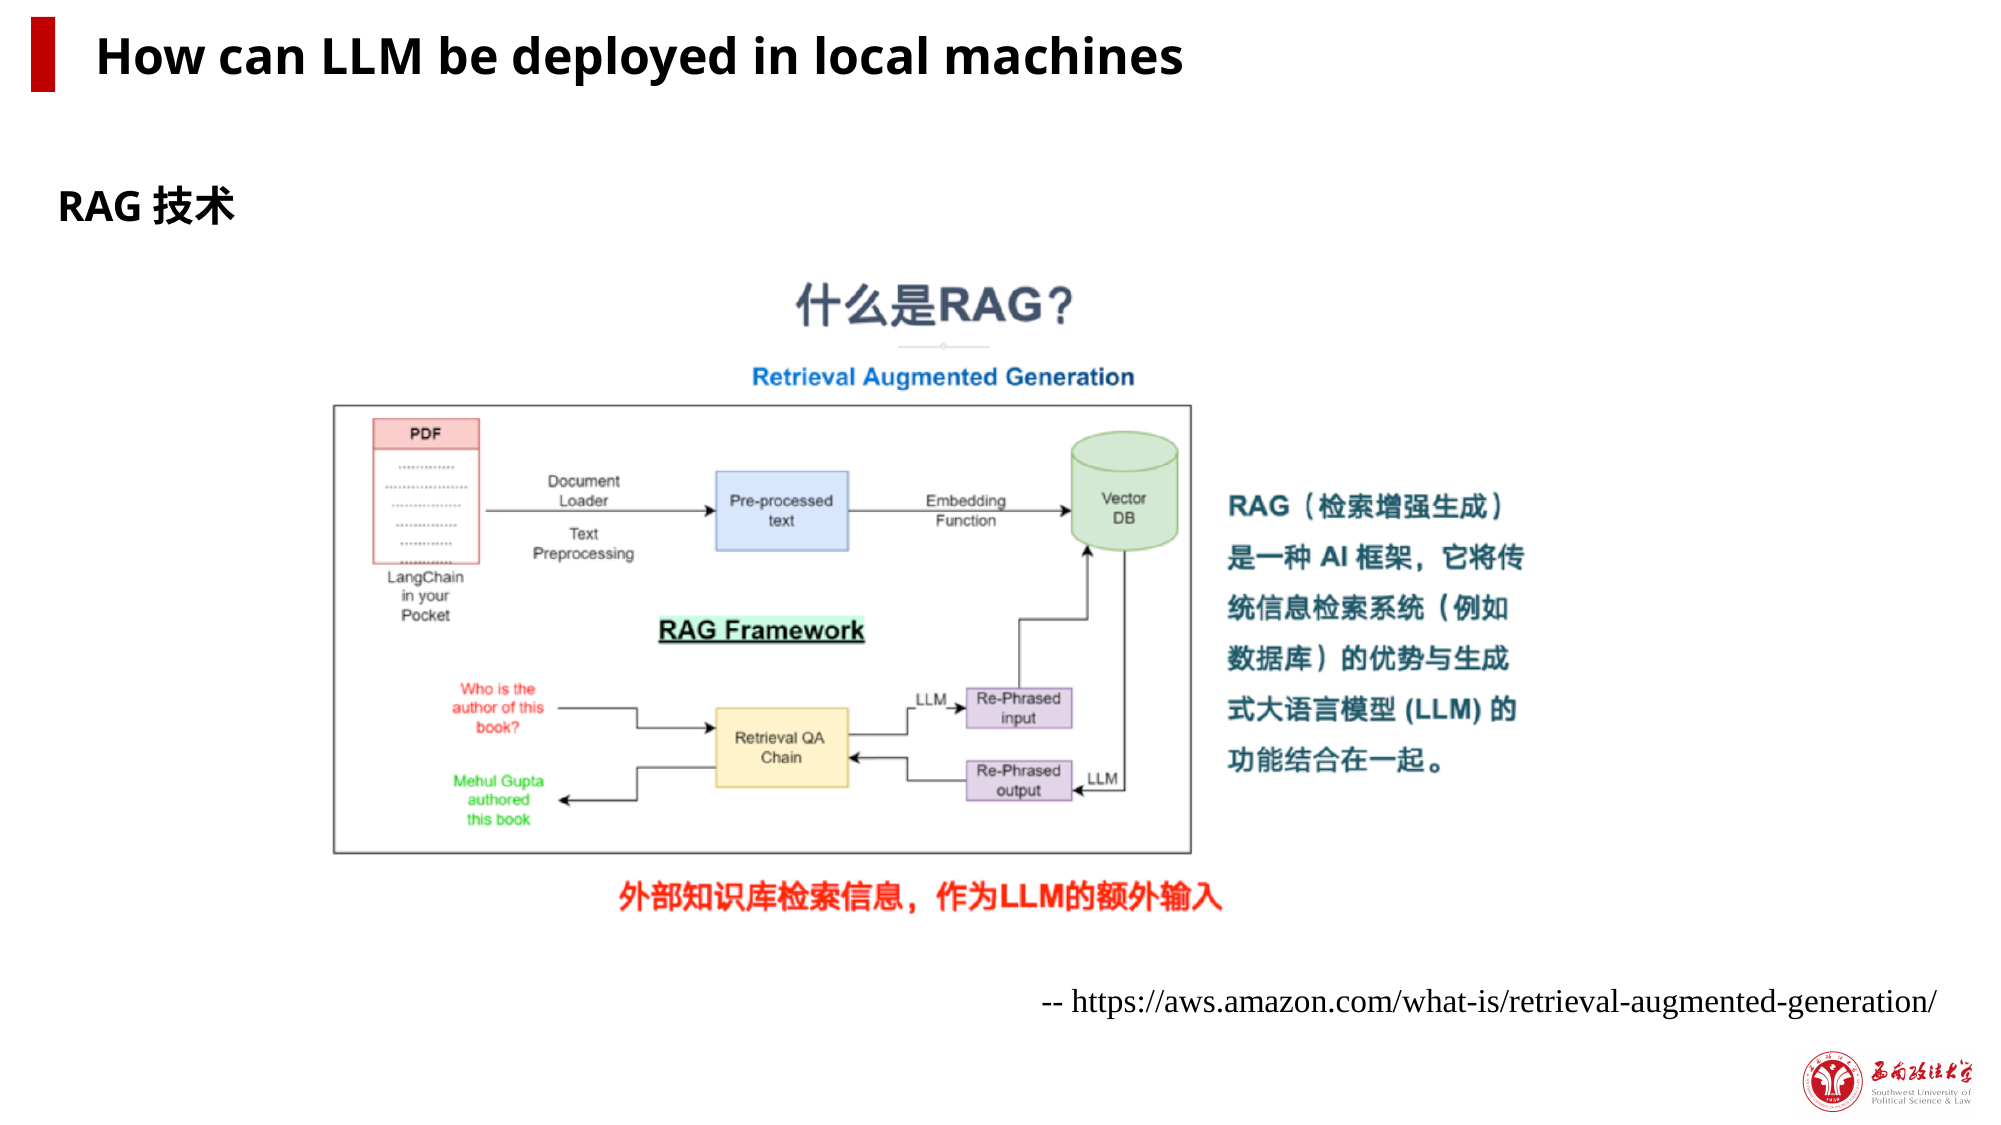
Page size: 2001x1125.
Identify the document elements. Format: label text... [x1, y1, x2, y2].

text_box -- https://aws.amazon.com/what-is/retrieval-augmented-generation/ [1026, 971, 2000, 1026]
text_box [30, 16, 56, 93]
text_box RAG技术 [42, 172, 252, 238]
picture [1795, 1048, 1978, 1116]
text_box How can LLM be deployed in local machines [80, 16, 1200, 92]
picture [284, 238, 1626, 972]
